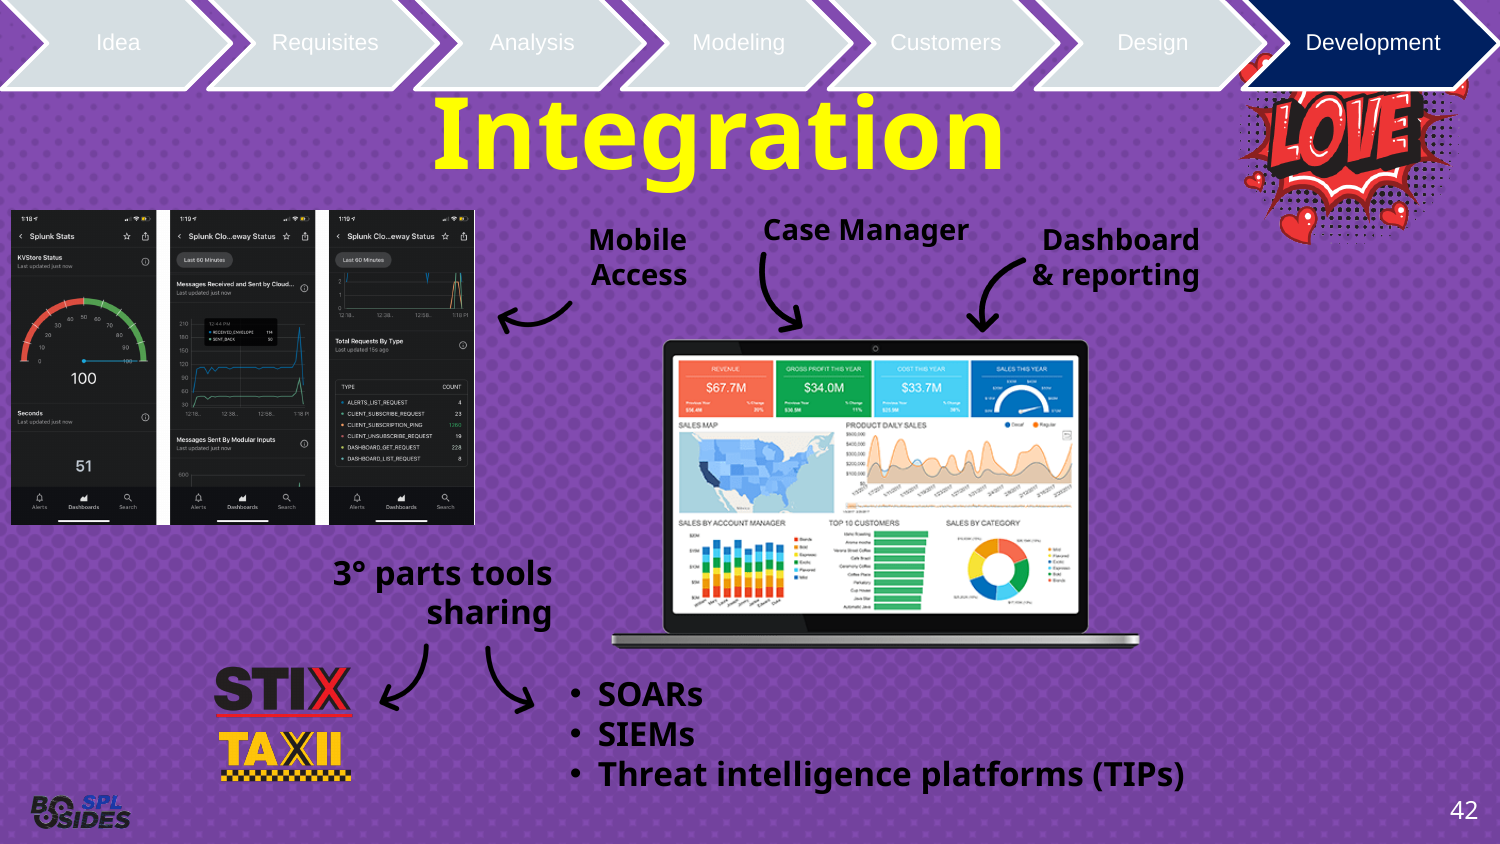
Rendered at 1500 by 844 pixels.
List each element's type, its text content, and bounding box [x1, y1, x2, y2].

slide_number 42 [1403, 779, 1494, 844]
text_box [214, 544, 1286, 803]
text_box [11, 385, 703, 525]
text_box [609, 385, 1216, 542]
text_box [0, 0, 1500, 377]
picture [0, 788, 173, 835]
